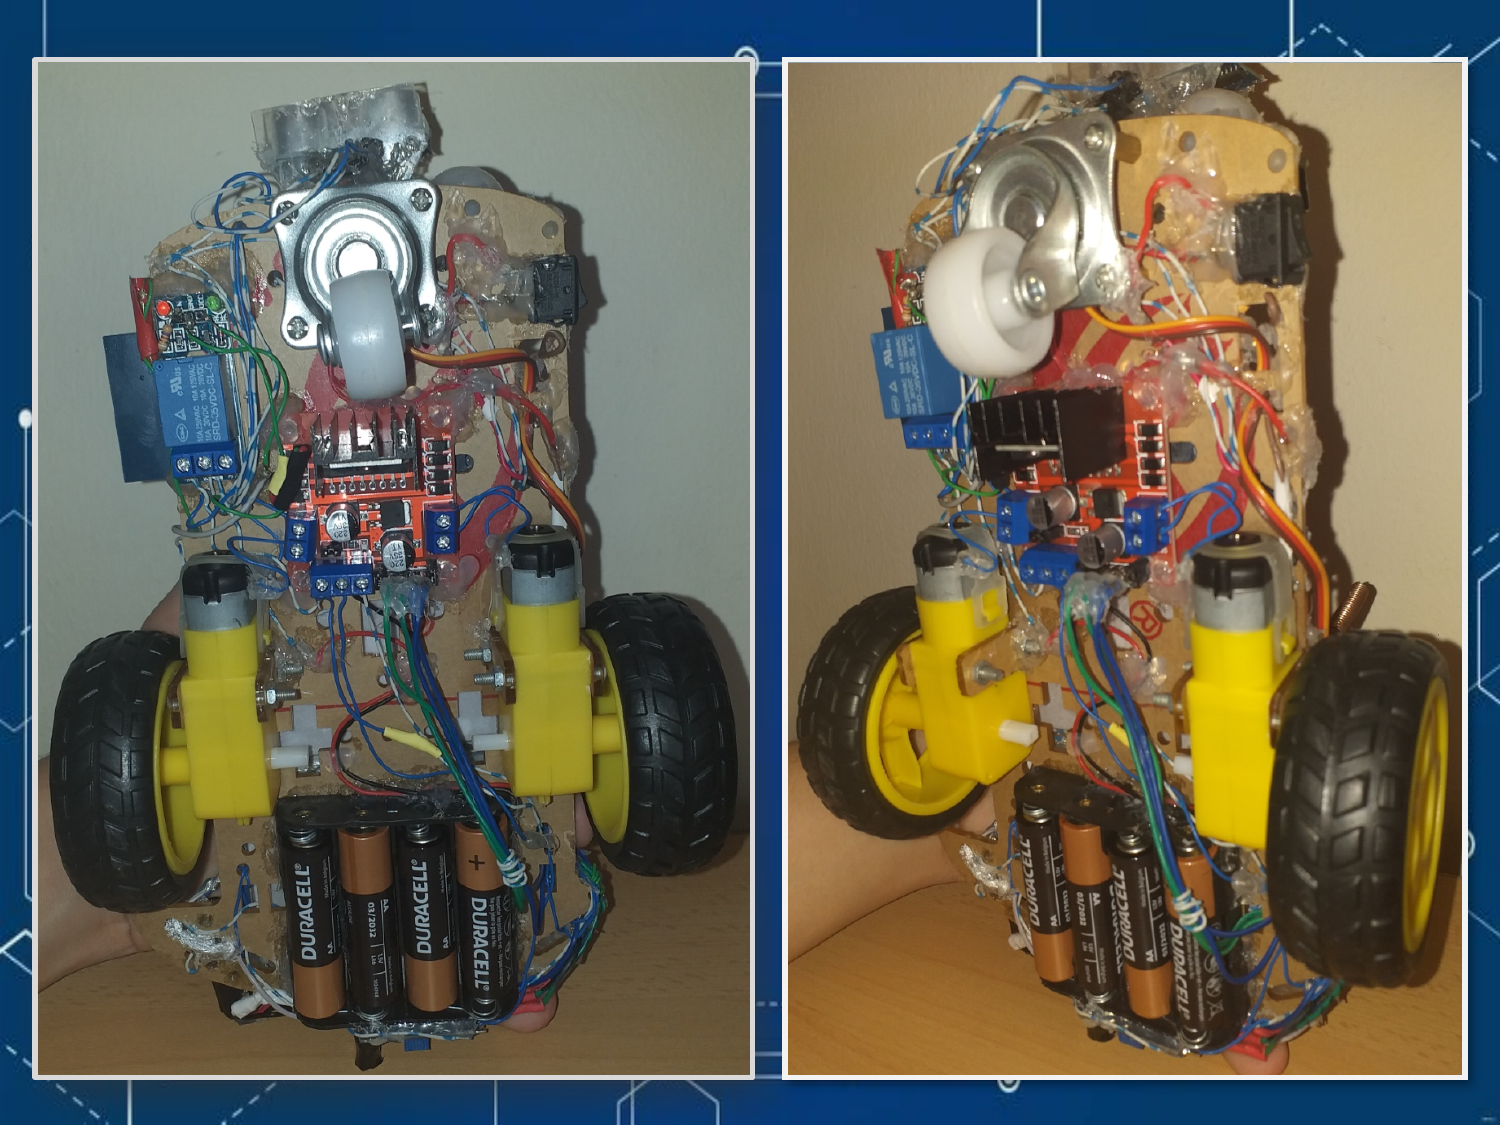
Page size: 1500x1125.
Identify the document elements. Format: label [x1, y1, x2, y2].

picture [0, 0, 1500, 1125]
picture [38, 926, 750, 1075]
picture [38, 62, 750, 212]
list [0, 212, 901, 926]
